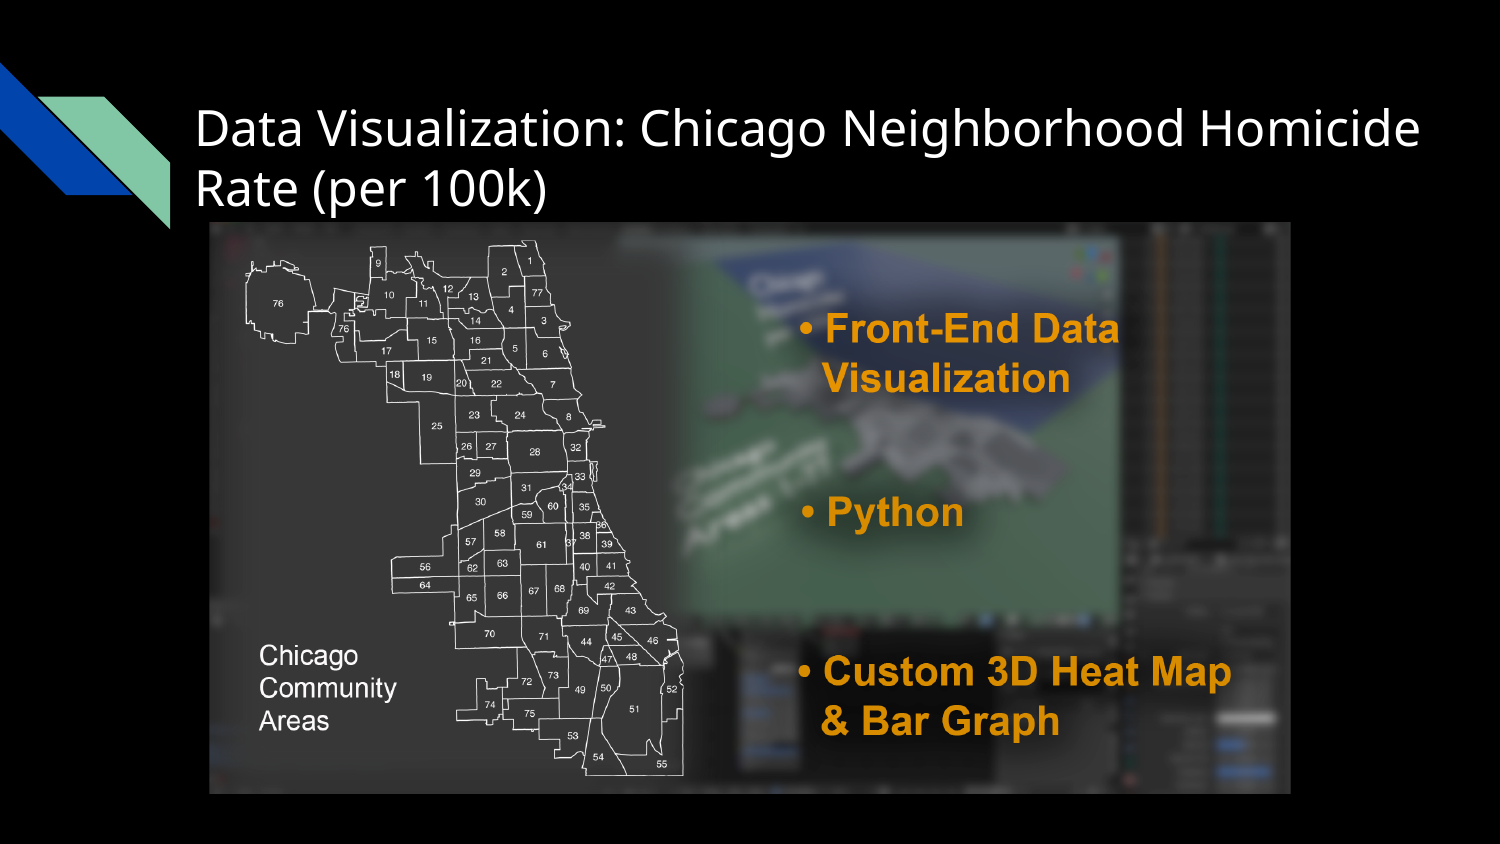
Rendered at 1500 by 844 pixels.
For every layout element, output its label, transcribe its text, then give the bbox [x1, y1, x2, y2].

text_box Data Visualization: Chicago Neighborhood Homicide Rate (per 100k) [179, 81, 1449, 223]
picture [209, 222, 1291, 794]
